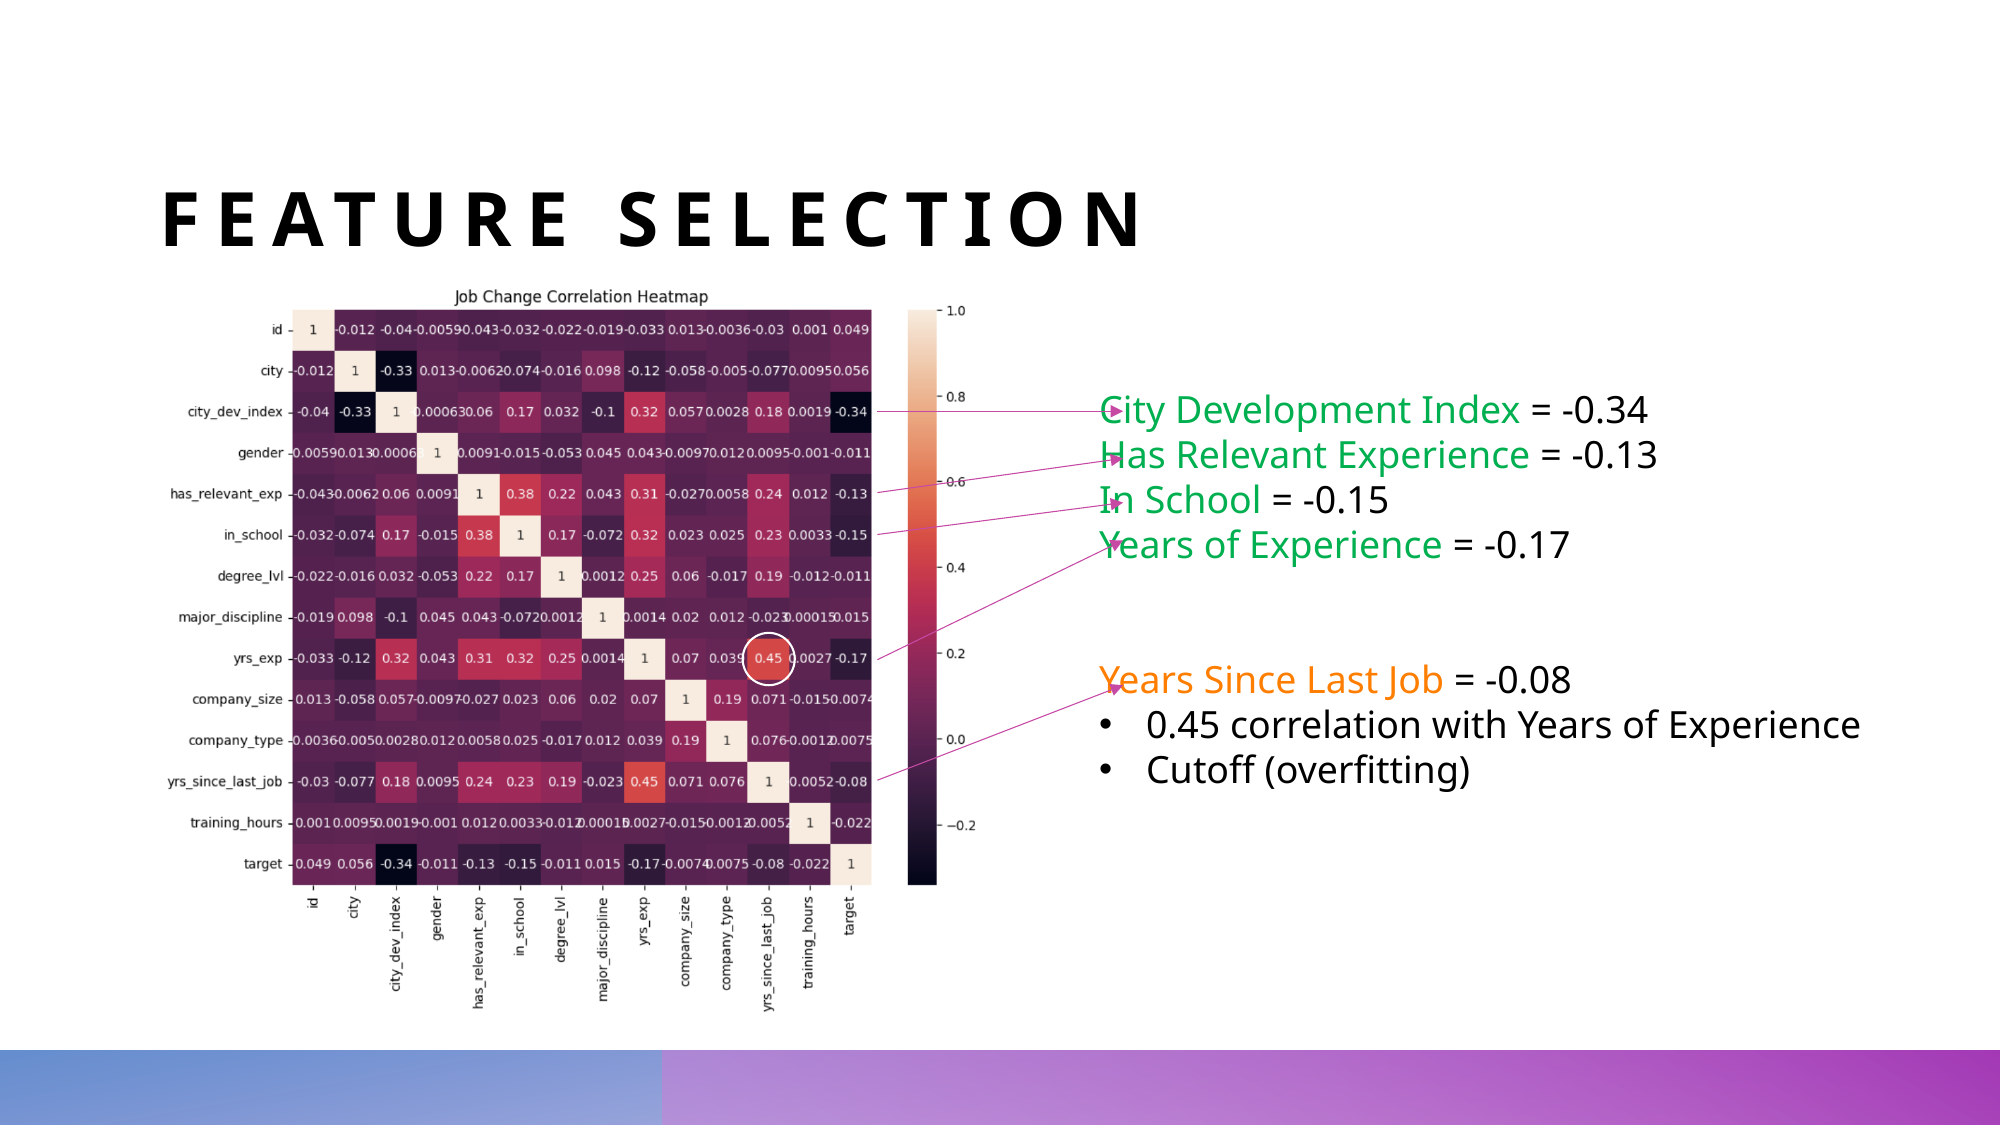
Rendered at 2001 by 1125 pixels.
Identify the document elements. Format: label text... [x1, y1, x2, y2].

text_box City Development Index = -0.34 Has Relevant Experience = -0.13 In School = -0.15 Years of Experience = -0.17 Years Since Last Job = -0.08 0.45 correlation with Years of Experience Cutoff (overfitting) [1084, 378, 1877, 799]
title feature selection [159, 59, 1840, 262]
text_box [877, 502, 1124, 535]
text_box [877, 458, 1124, 493]
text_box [877, 540, 1124, 660]
picture [159, 281, 984, 1018]
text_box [877, 685, 1124, 781]
